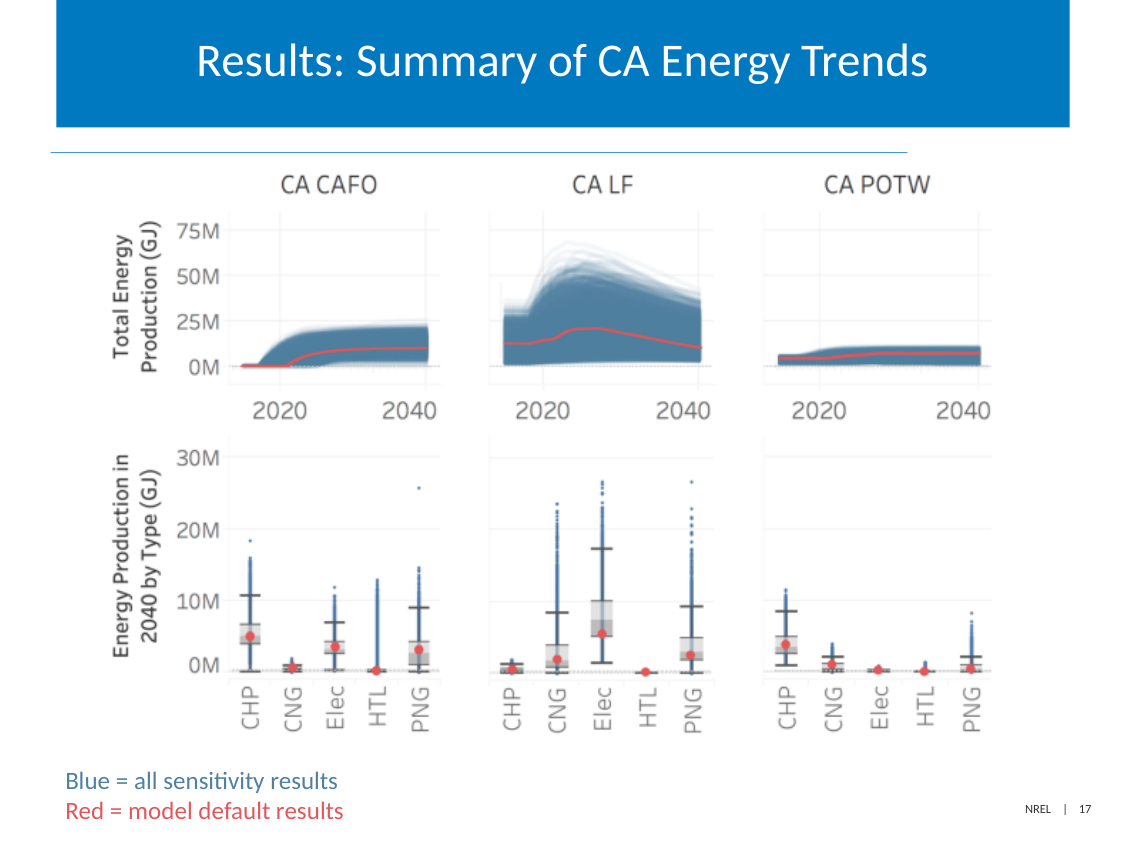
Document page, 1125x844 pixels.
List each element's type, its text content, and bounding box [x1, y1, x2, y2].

picture [50, 151, 992, 758]
text_box Blue = all sensitivity results Red = model default results [50, 765, 360, 833]
title Results: Summary of CA Energy Trends [56, 0, 1070, 128]
